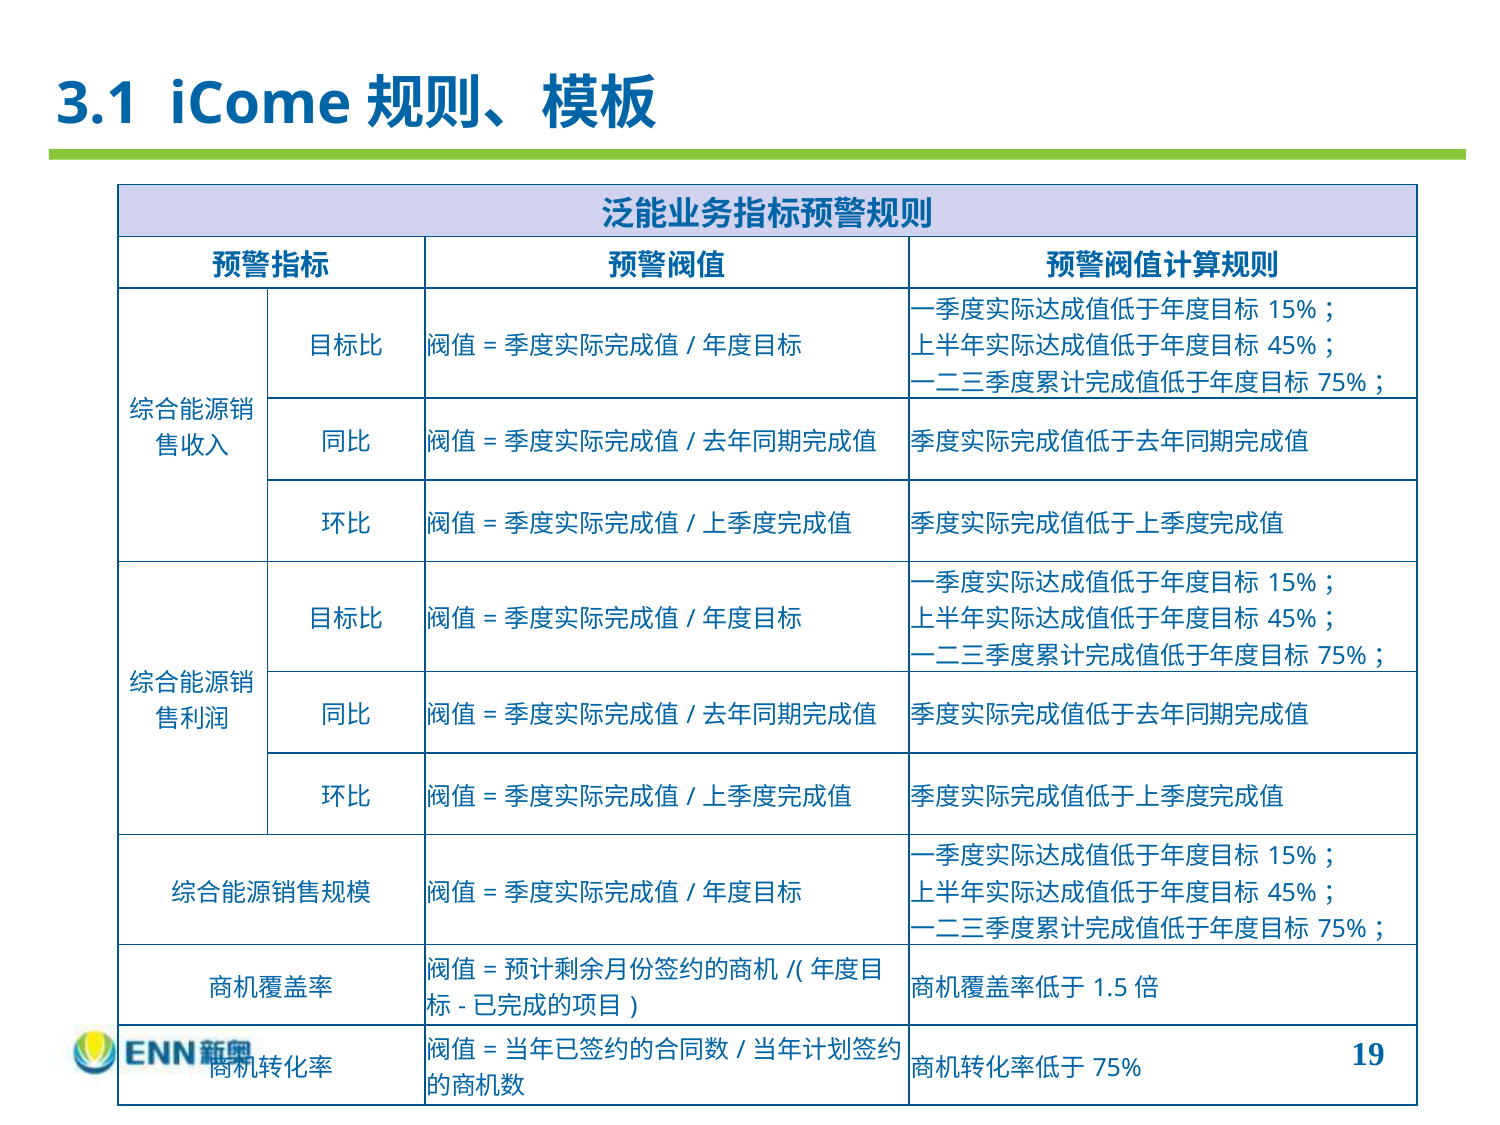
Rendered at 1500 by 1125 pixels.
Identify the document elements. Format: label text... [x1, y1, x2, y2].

picture [0, 1024, 1075, 1125]
table_cell 商机转化率低于75% [910, 1026, 1416, 1104]
table_cell 阀值=季度实际完成值/去年同期完成值 [426, 672, 908, 752]
table_cell 季度实际完成值低于上季度完成值 [910, 481, 1416, 561]
table_cell 同比 [268, 672, 424, 752]
table_cell 同比 [268, 399, 424, 479]
table_cell 季度实际完成值低于去年同期完成值 [910, 399, 1416, 479]
table_cell 季度实际完成值低于上季度完成值 [910, 754, 1416, 834]
table_cell 一季度实际达成值低于年度目标15%； 上半年实际达成值低于年度目标45%； 一二三季度累计完成值低于年度目标75%； [910, 562, 1416, 671]
table_cell 阀值=季度实际完成值/年度目标 [426, 289, 908, 397]
table_cell 预警指标 [119, 237, 424, 287]
table_cell 综合能源销售利润 [119, 562, 267, 834]
table_cell 综合能源销售收入 [119, 289, 267, 561]
table_cell 环比 [268, 754, 424, 834]
table_cell 一季度实际达成值低于年度目标15%； 上半年实际达成值低于年度目标45%； 一二三季度累计完成值低于年度目标75%； [910, 835, 1416, 944]
table_cell 季度实际完成值低于去年同期完成值 [910, 672, 1416, 752]
table_cell 商机覆盖率低于1.5倍 [910, 945, 1416, 1024]
table_cell 商机转化率 [119, 1026, 424, 1104]
table_cell 阀值=季度实际完成值/上季度完成值 [426, 481, 908, 561]
table_cell 目标比 [268, 289, 424, 397]
table_cell 阀值=当年已签约的合同数/当年计划签约的商机数 [426, 1026, 908, 1104]
table_header 泛能业务指标预警规则 [119, 185, 1416, 236]
table_cell 预警阀值计算规则 [910, 237, 1416, 287]
table_cell 商机覆盖率 [119, 945, 424, 1024]
table_cell 环比 [268, 481, 424, 561]
table_cell 一季度实际达成值低于年度目标15%； 上半年实际达成值低于年度目标45%； 一二三季度累计完成值低于年度目标75%； [910, 289, 1416, 397]
table_cell 综合能源销售规模 [119, 835, 424, 944]
text_box 3.1 iCome规则、模板 [41, 57, 1412, 161]
table_cell 阀值=季度实际完成值/年度目标 [426, 835, 908, 944]
table_cell 阀值=季度实际完成值/去年同期完成值 [426, 399, 908, 479]
table_cell 阀值=季度实际完成值/年度目标 [426, 562, 908, 671]
table_cell 目标比 [268, 562, 424, 671]
table_cell 阀值=预计剩余月份签约的商机/(年度目标-已完成的项目) [426, 945, 908, 1024]
table_cell 预警阀值 [426, 237, 908, 287]
table_cell 阀值=季度实际完成值/上季度完成值 [426, 754, 908, 834]
